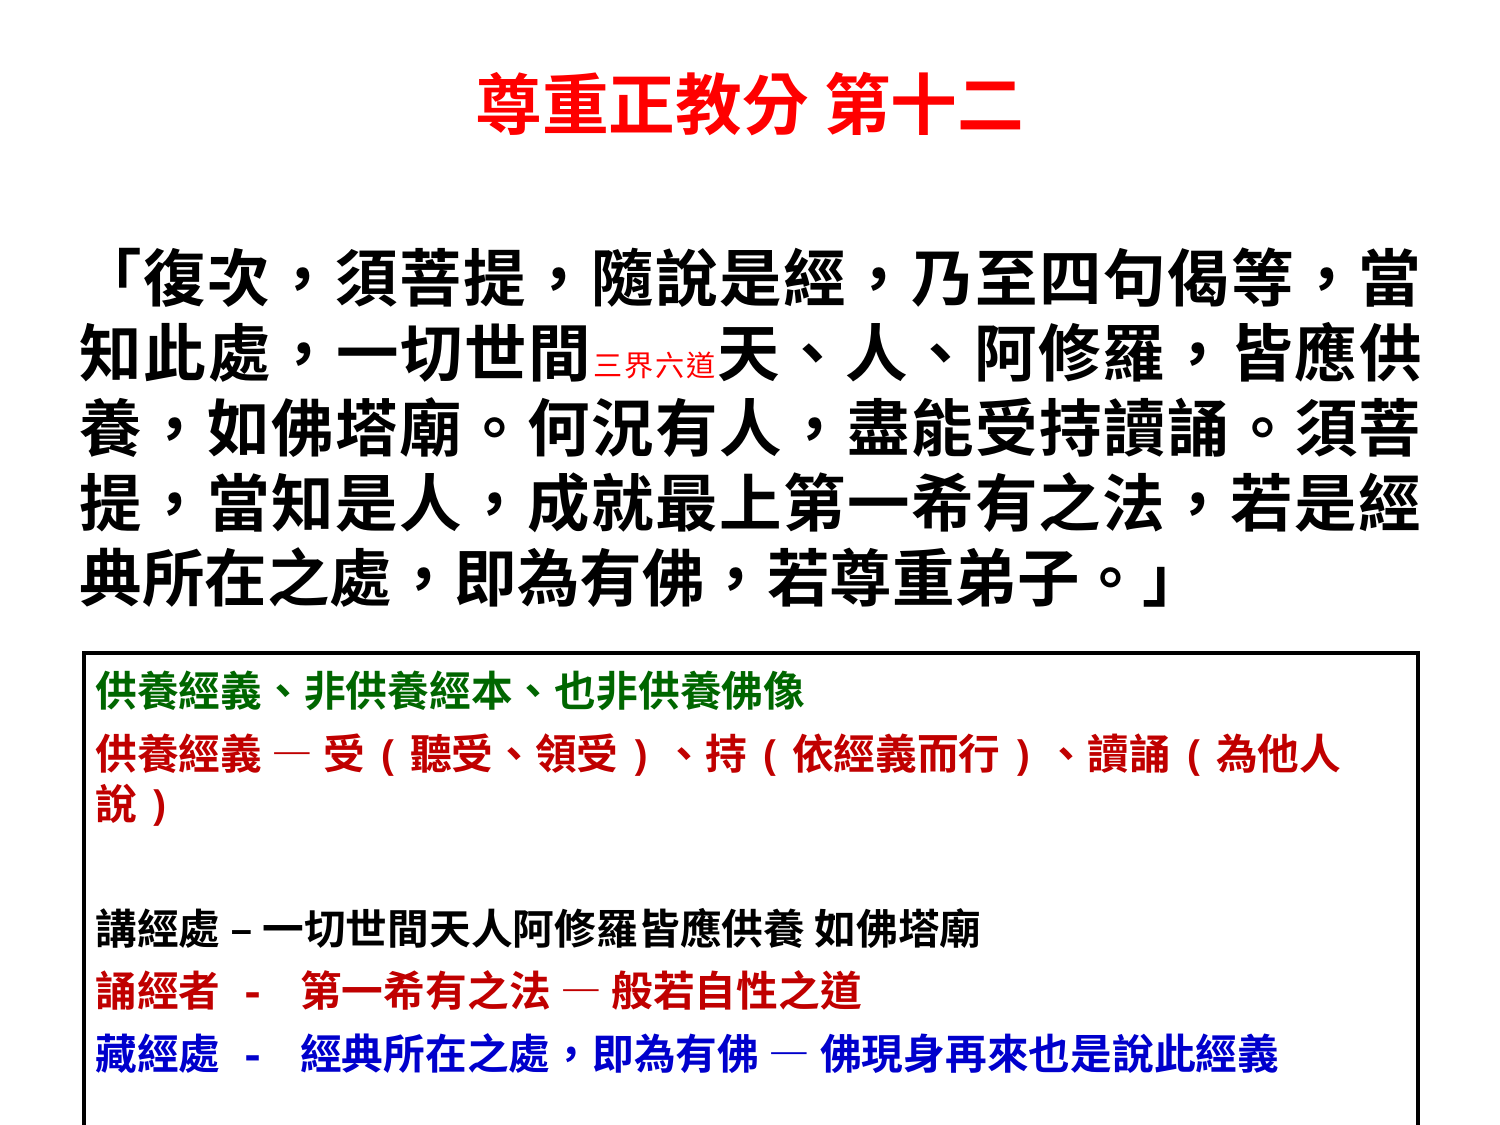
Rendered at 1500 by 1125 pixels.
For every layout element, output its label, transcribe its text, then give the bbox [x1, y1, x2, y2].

title 尊重正教分 第十二 [75, 45, 1425, 161]
text_box 供養經義、非供養經本、也非供養佛像 供養經義 — 受(聽受、領受)、持(依經義而行)、讀誦(為他人說) 講經處 – 一切世間天人阿修羅皆應供養 如佛塔廟 誦經者 - 第一希有之法 — 般若自性之道 藏經處 - 經典所在之處，即為有佛 — 佛現身再來也是說此經義 [83, 653, 1419, 1125]
list 「復次，須菩提，隨說是經，乃至四句偈等，當知此處，一切世間三界六道天、人、阿修羅，皆應供養，如佛塔廟。何況有人，盡能受持讀誦。須菩提，當知是人，成就最上第一希有之法，若是經典所在之處，即為有佛，若尊重弟子。」 [64, 231, 1437, 650]
